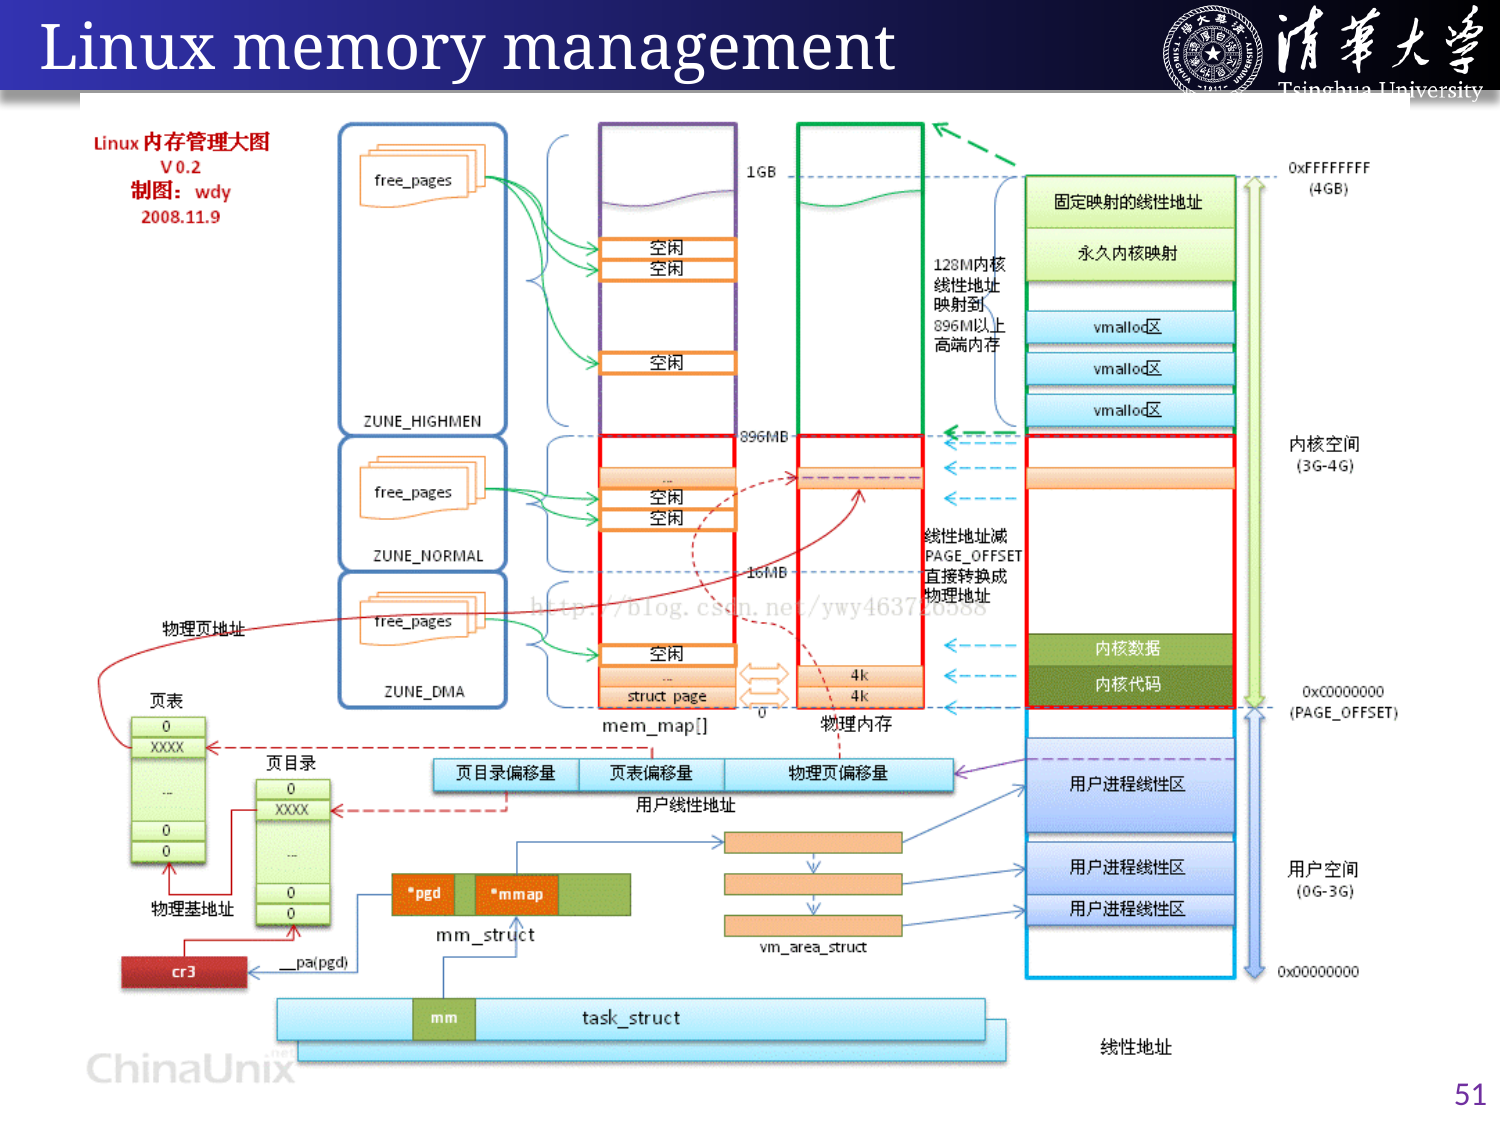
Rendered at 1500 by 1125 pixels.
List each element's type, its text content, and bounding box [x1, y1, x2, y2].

picture [80, 93, 1410, 1091]
title Linux memory management [0, 0, 1152, 90]
slide_number 51 [1325, 1062, 1500, 1122]
